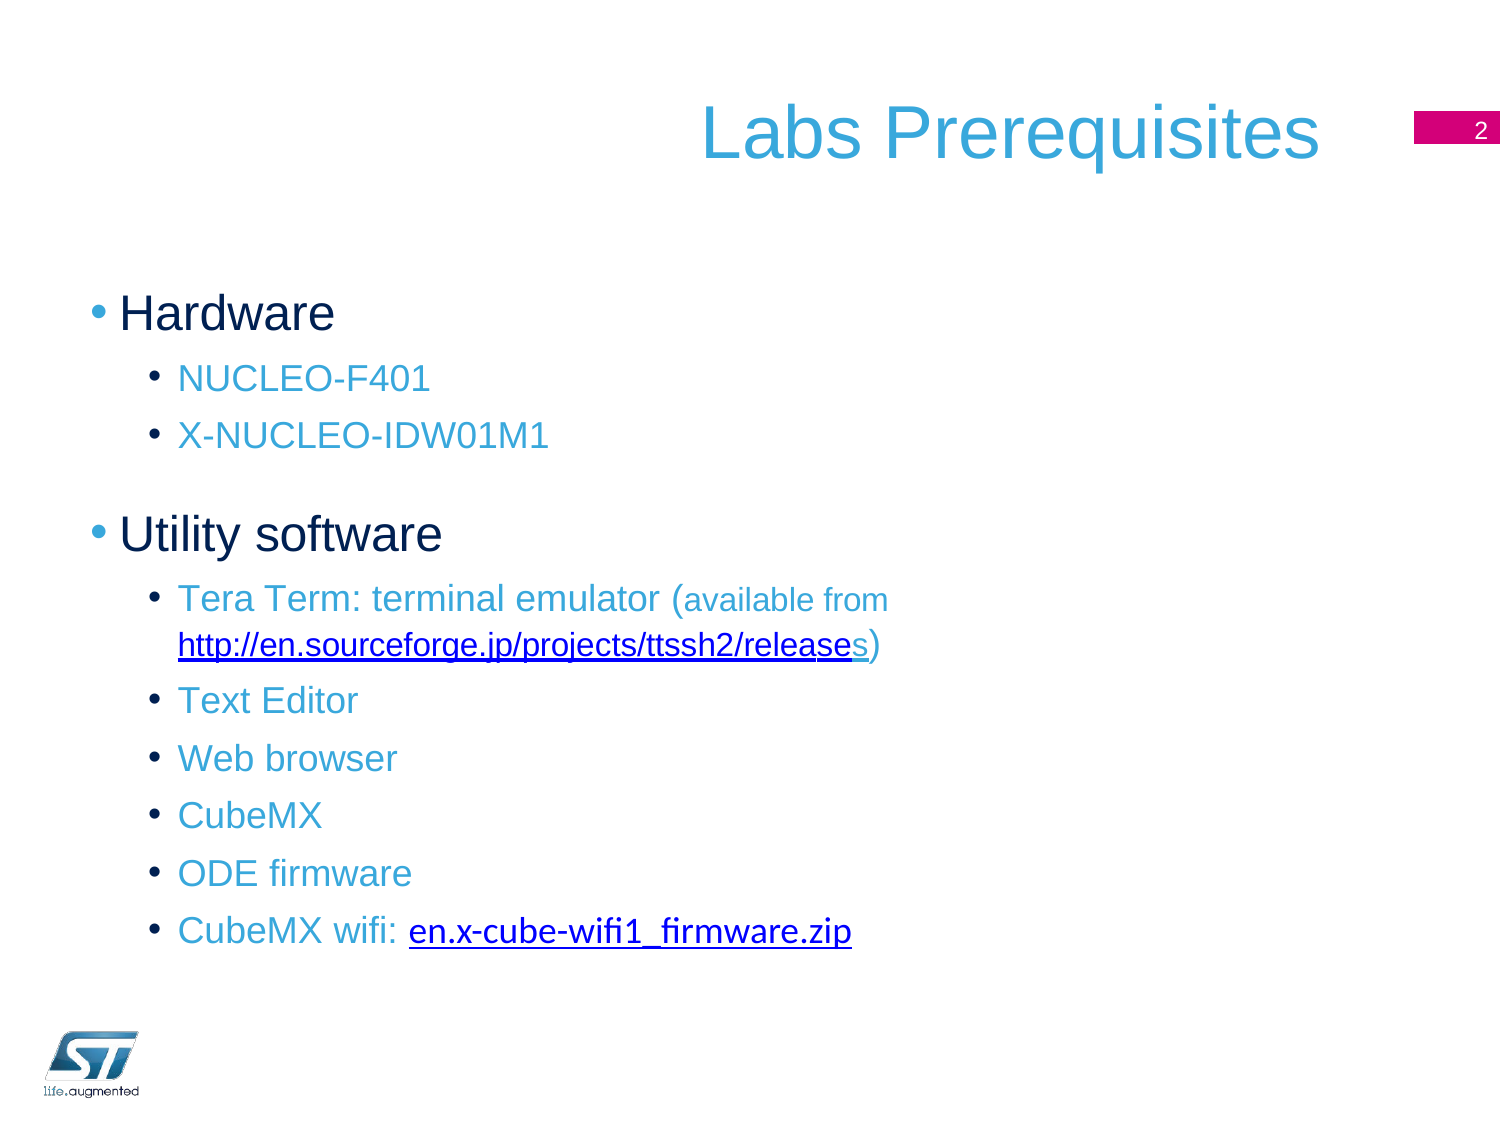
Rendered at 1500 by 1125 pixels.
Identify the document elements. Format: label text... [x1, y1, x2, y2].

picture [36, 1022, 147, 1104]
title Labs Prerequisites [12, 83, 1325, 272]
text_box 2 [1472, 114, 1491, 145]
text_box Hardware NUCLEO-F401 X-NUCLEO-IDW01M1 Utility software Tera Term: terminal emulator (available from http://en.sourceforge.jp/projects/ttssh2/releases) Text Editor Web browser CubeMX ODE firmware CubeMX wifi: en.x-cube-wifi1_firmware.zip [87, 280, 1371, 1009]
text_box [1413, 111, 1500, 144]
